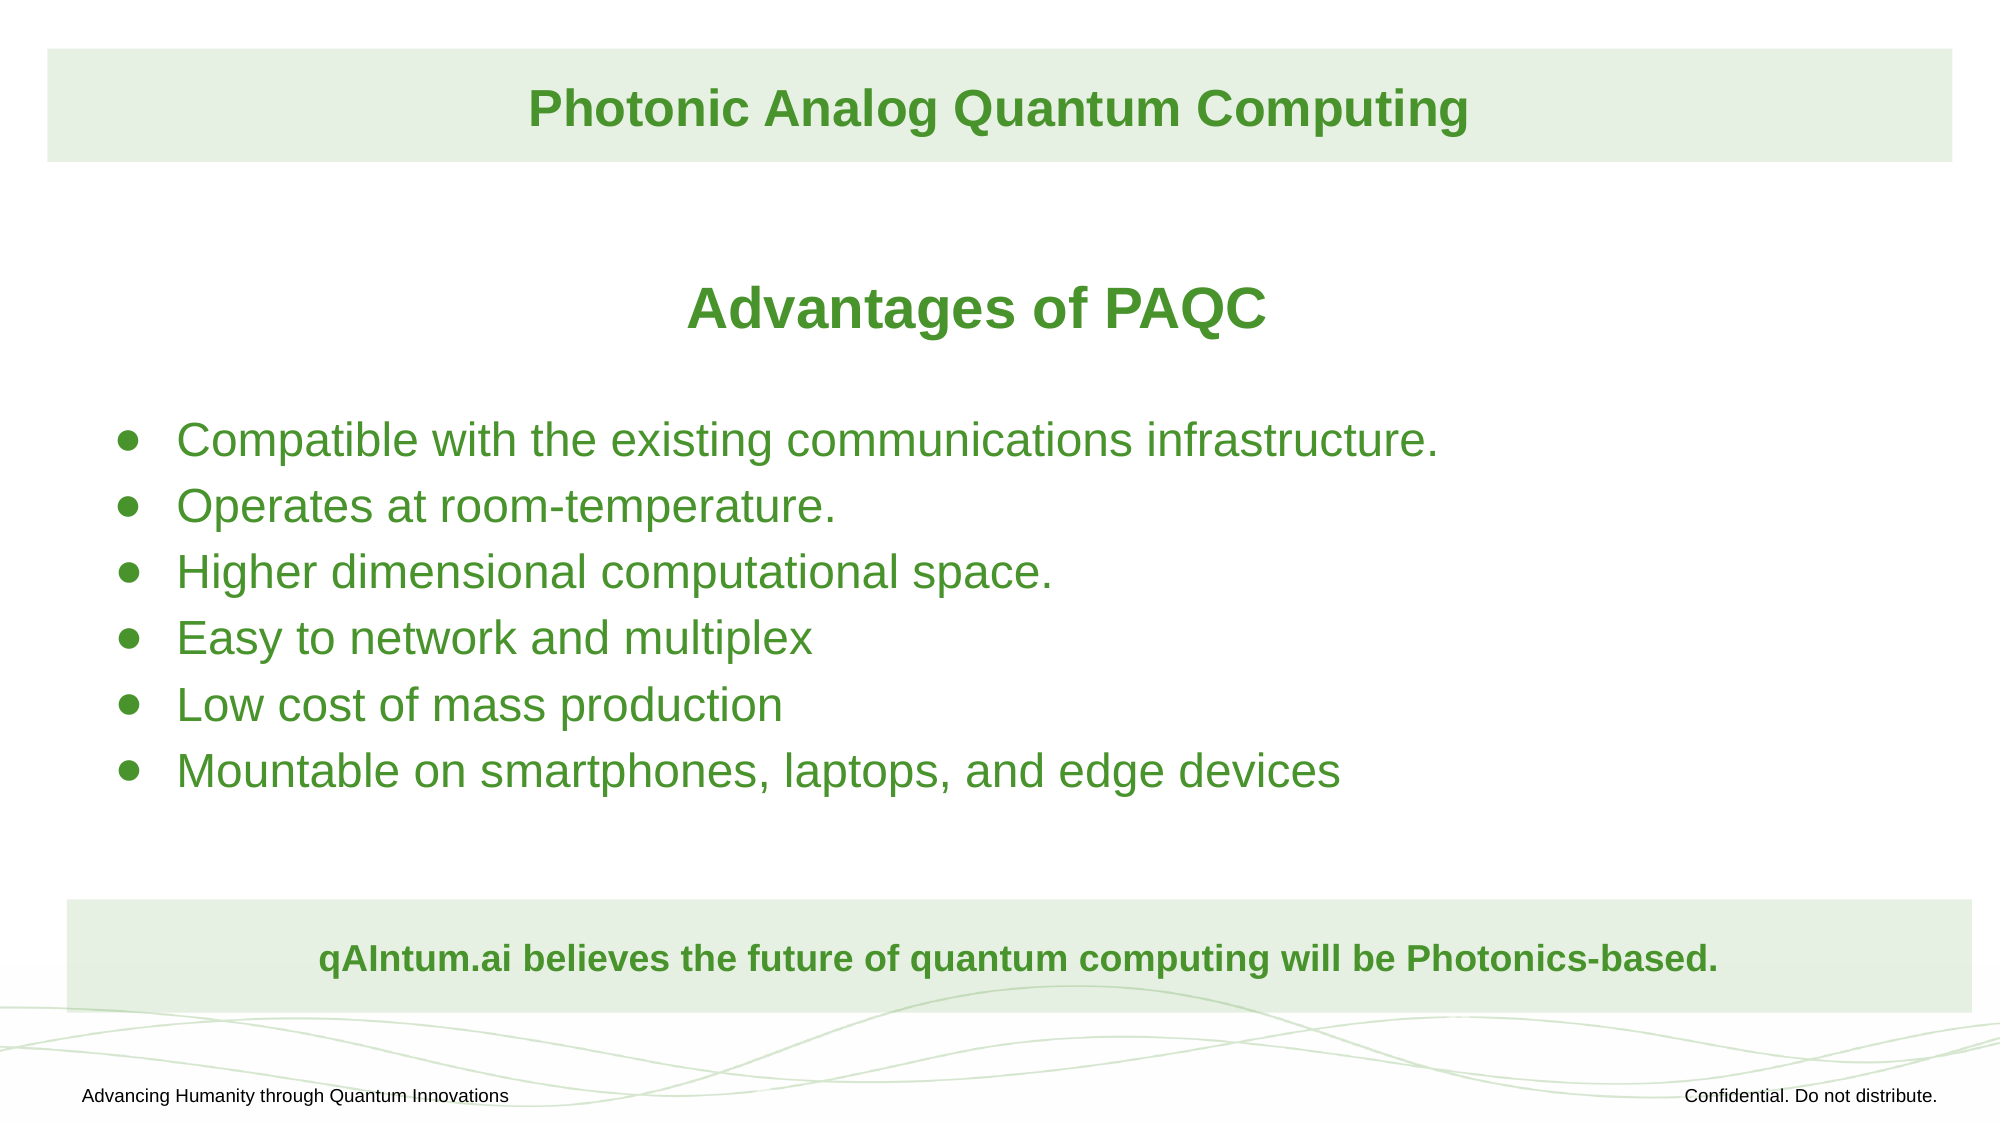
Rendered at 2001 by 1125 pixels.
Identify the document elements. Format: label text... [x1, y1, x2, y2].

picture [0, 963, 2000, 1125]
text_box Photonic Analog Quantum Computing [47, 48, 1953, 162]
text_box qAIntum.ai believes the future of quantum computing will be Photonics-based. [66, 899, 1972, 961]
text_box Advantages of PAQC Compatible with the existing communications infrastructure. Operates at room-temperature. Higher dimensional computational space. Easy to network and multiplex Low cost of mass production Mountable on smartphones, laptops, and edge devices [86, 202, 1869, 844]
